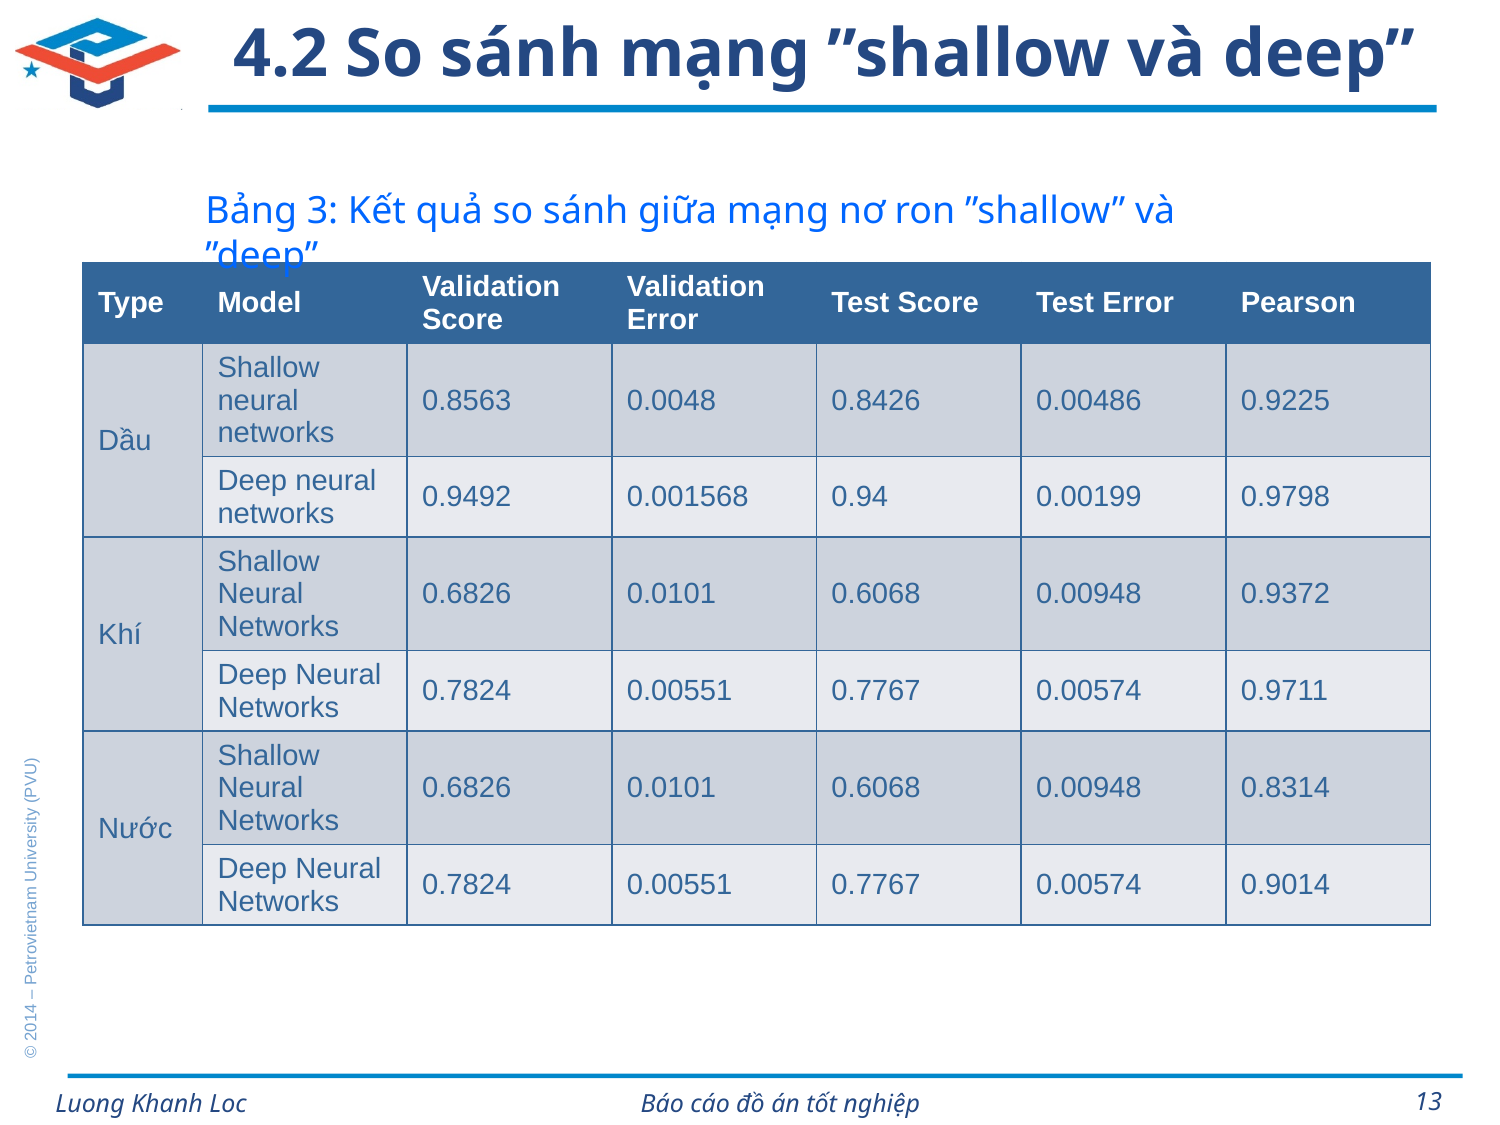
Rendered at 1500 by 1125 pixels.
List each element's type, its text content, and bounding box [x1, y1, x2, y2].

picture [15, 15, 183, 110]
text_box Bảng 3: Kết quả so sánh giữa mạng nơ ron ”shallow” và ”deep” [190, 178, 1282, 284]
table_cell 0.7824 [408, 845, 611, 924]
table_header Test Score [817, 284, 1020, 342]
table_cell Deep neural networks [203, 457, 406, 536]
table_cell 0.9372 [1227, 538, 1430, 650]
table_cell Shallow Neural Networks [203, 538, 406, 650]
table_cell Dầu [84, 344, 202, 536]
table_cell 0.7767 [817, 845, 1020, 924]
table_cell 0.00574 [1022, 845, 1225, 924]
table_header Test Error [1022, 284, 1225, 342]
table_cell 0.0101 [613, 732, 816, 844]
table_cell 0.00574 [1022, 651, 1225, 730]
table_header Validation Score [408, 284, 611, 342]
table_cell 0.9711 [1227, 651, 1430, 730]
table_cell Shallow neural networks [203, 344, 406, 456]
table_cell 0.00551 [613, 651, 816, 730]
table_header Model [203, 284, 406, 342]
table_cell 0.00486 [1022, 344, 1225, 456]
table_cell 0.8426 [817, 344, 1020, 456]
table_cell 0.9225 [1227, 344, 1430, 456]
table_cell Shallow Neural Networks [203, 732, 406, 844]
table_cell 0.00551 [613, 845, 816, 924]
table_cell 0.8314 [1227, 732, 1430, 844]
table_header Type [84, 263, 202, 342]
table_header Validation Error [613, 284, 816, 342]
table_cell 0.0101 [613, 538, 816, 650]
table_cell 0.9492 [408, 457, 611, 536]
table_cell Nước [84, 732, 202, 924]
table_cell Deep Neural Networks [203, 651, 406, 730]
table_cell 0.0048 [613, 344, 816, 456]
table_cell 0.8563 [408, 344, 611, 456]
table_cell 0.9798 [1227, 457, 1430, 536]
table_header Pearson [1227, 263, 1430, 342]
table_cell 0.00948 [1022, 538, 1225, 650]
table_cell 0.6068 [817, 732, 1020, 844]
table_cell 0.9014 [1227, 845, 1430, 924]
table_cell 0.7824 [408, 651, 611, 730]
table_cell 0.6826 [408, 538, 611, 650]
table_cell 0.00199 [1022, 457, 1225, 536]
slide_number 13 [1337, 1079, 1457, 1125]
title 4.2 So sánh mạng ”shallow và deep” [112, 0, 1432, 107]
table_cell Khí [84, 538, 202, 730]
table_cell 0.94 [817, 457, 1020, 536]
table_cell 0.6068 [817, 538, 1020, 650]
table_cell 0.7767 [817, 651, 1020, 730]
table_cell 0.001568 [613, 457, 816, 536]
table_cell 0.6826 [408, 732, 611, 844]
table_cell 0.00948 [1022, 732, 1225, 844]
table_cell Deep Neural Networks [203, 845, 406, 924]
